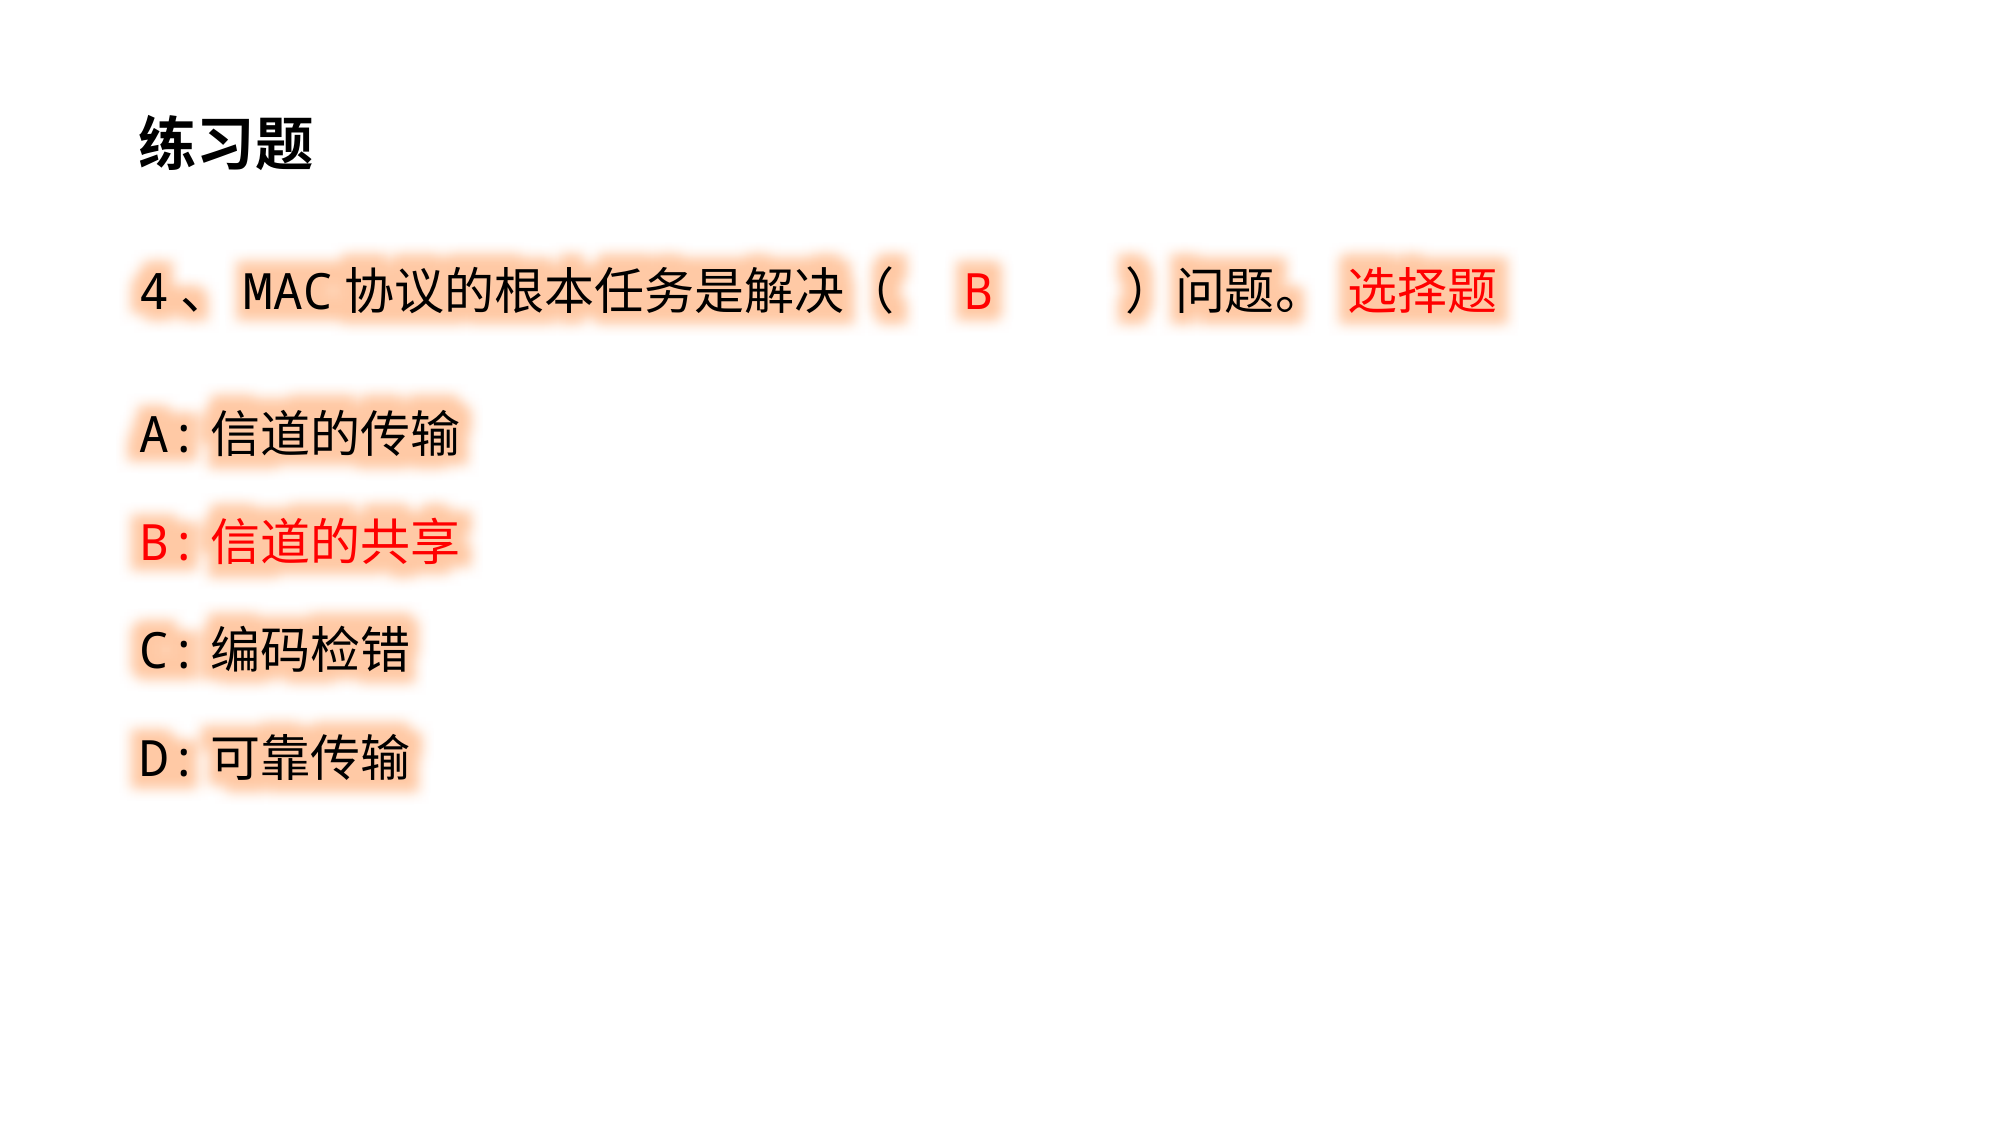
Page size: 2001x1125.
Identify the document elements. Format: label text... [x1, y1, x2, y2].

text_box 练习题 [113, 212, 1847, 1055]
text_box ALOHA系统的一般模型 [117, 216, 1843, 1051]
text_box 练习题 [120, 97, 1568, 187]
text_box 4、MAC协议的根本任务是解决（ B ）问题。 选择题 A:信道的传输 B:信道的共享 C:编码检错 D:可靠传输 [120, 219, 1839, 1047]
